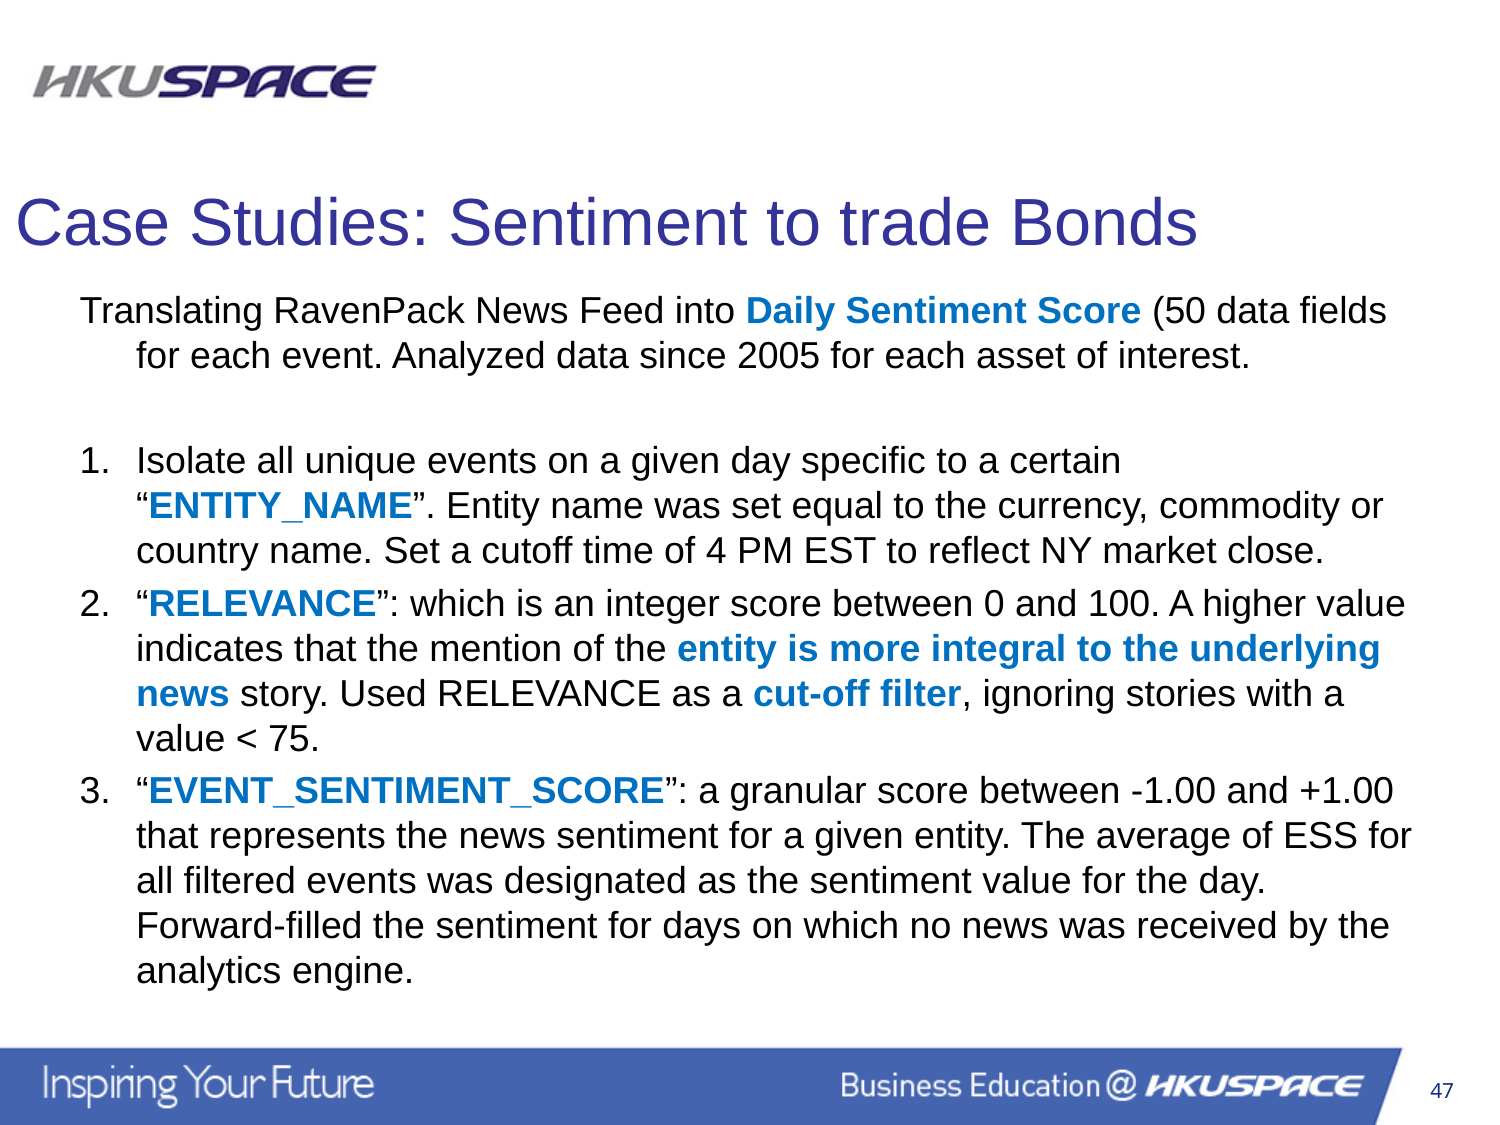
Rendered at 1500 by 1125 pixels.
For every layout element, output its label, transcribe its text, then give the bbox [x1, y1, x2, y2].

text_box Translating RavenPack News Feed into Daily Sentiment Score (50 data fields for each event. Analyzed data since 2005 for each asset of interest. Isolate all unique events on a given day specific to a certain “ENTITY_NAME”. Entity name was set equal to the currency, commodity or country name. Set a cutoff time of 4 PM EST to reflect NY market close. “RELEVANCE”: which is an integer score between 0 and 100. A higher value indicates that the mention of the entity is more integral to the underlying news story. Used RELEVANCE as a cut-off filter, ignoring stories with a value < 75. “EVENT_SENTIMENT_SCORE”: a granular score between -1.00 and +1.00 that represents the news sentiment for a given entity. The average of ESS for all filtered events was designated as the sentiment value for the day. Forward-filled the sentiment for days on which no news was received by the analytics engine. [64, 278, 1436, 1047]
title Case Studies: Sentiment to trade Bonds [0, 101, 1325, 266]
slide_number 47 [1415, 1070, 1499, 1125]
picture [0, 0, 1500, 1125]
